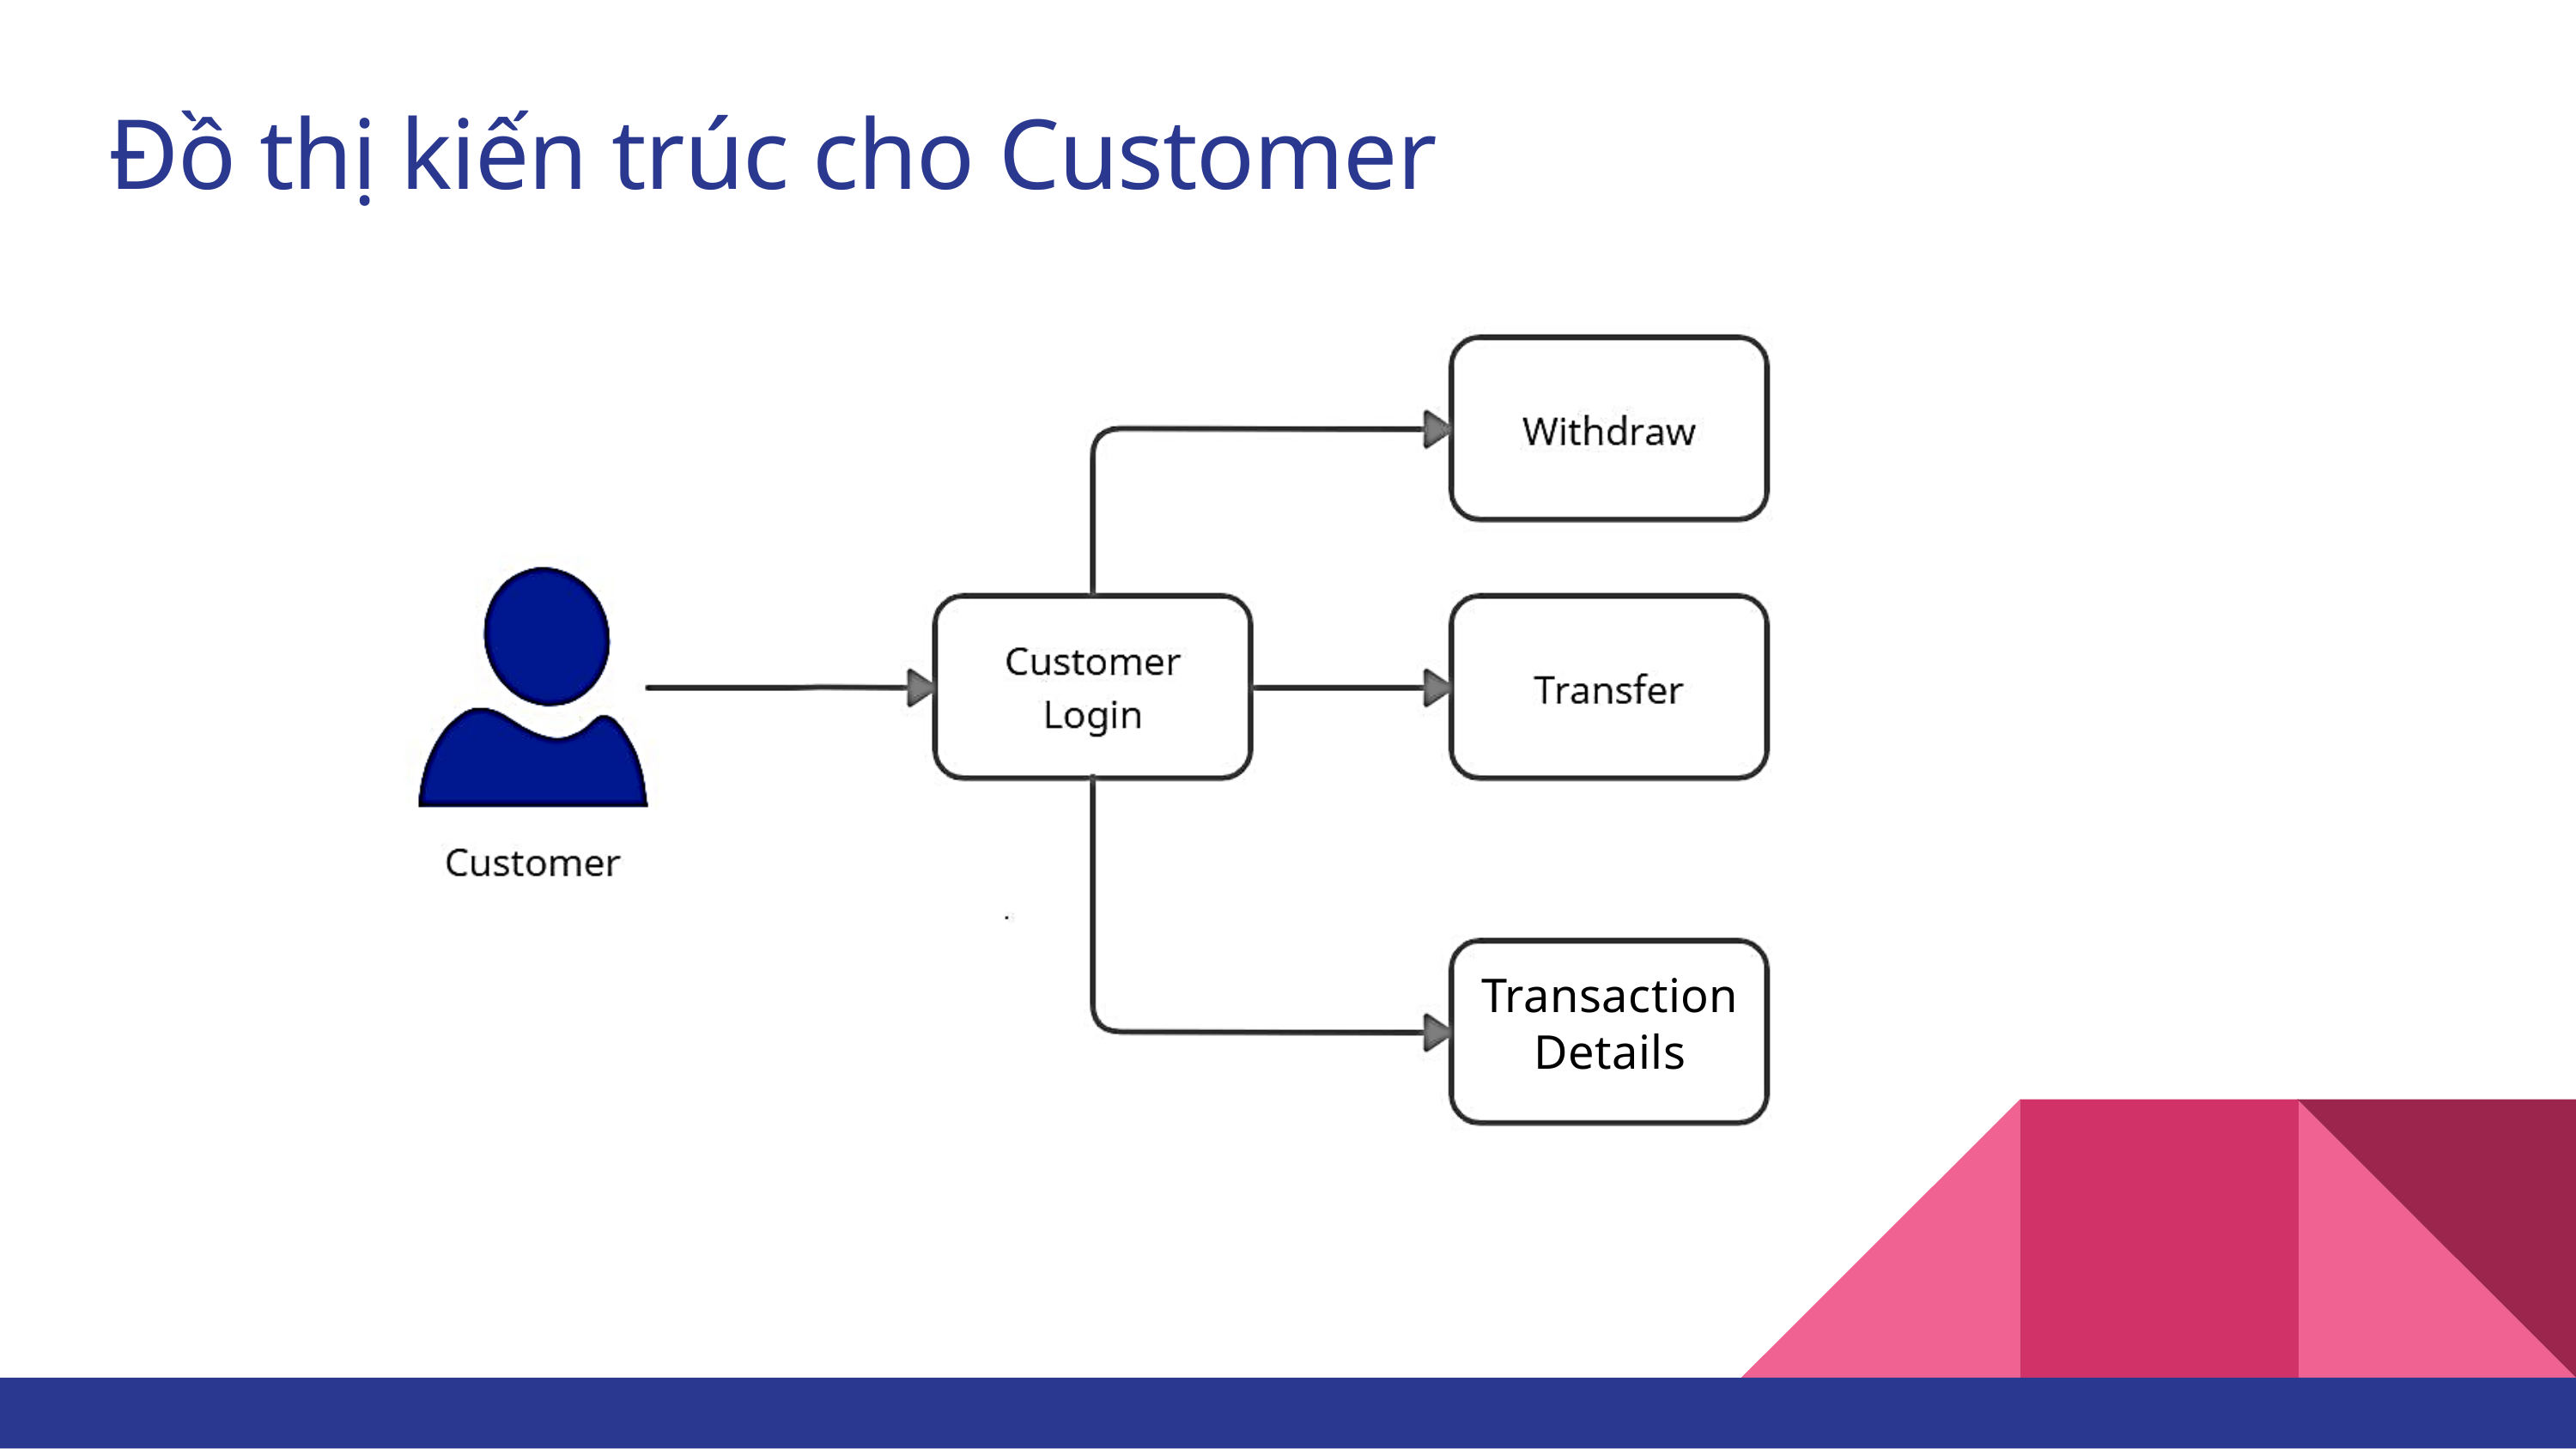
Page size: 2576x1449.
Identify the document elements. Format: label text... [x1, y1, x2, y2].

text_box [361, 286, 1825, 1175]
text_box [1741, 1099, 2019, 1375]
text_box Đồ thị kiến trúc cho Customer [108, 92, 1611, 209]
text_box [2020, 1099, 2296, 1375]
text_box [2297, 1099, 2576, 1376]
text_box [1459, 960, 1761, 1100]
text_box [0, 1377, 2576, 1449]
